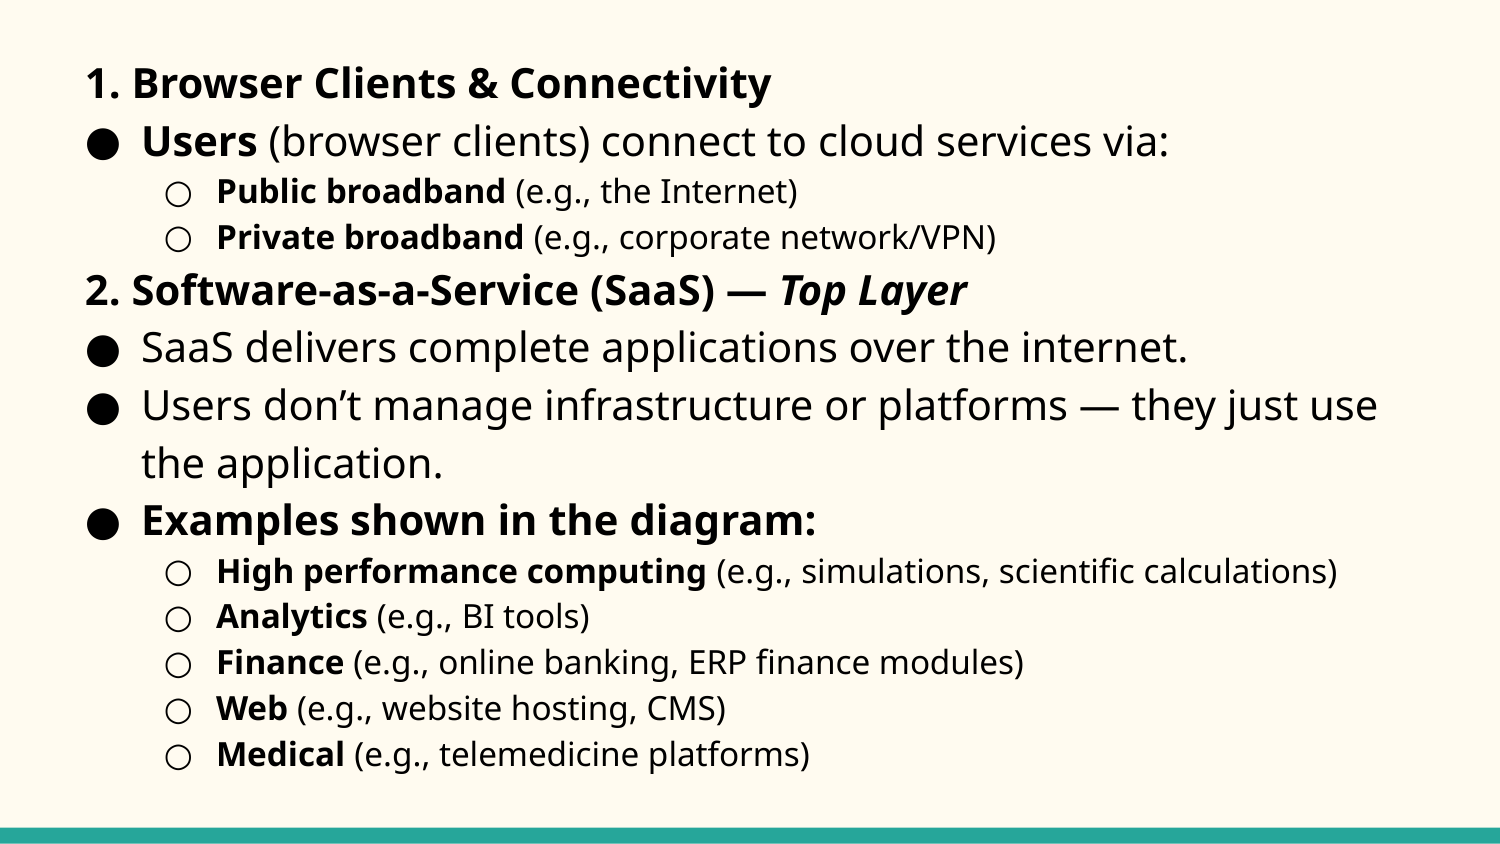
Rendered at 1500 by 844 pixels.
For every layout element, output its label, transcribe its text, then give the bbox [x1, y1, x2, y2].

list 1. Browser Clients & Connectivity Users (browser clients) connect to cloud services via: Public broadband (e.g., the Internet) Private broadband (e.g., corporate network/VPN) 2. Software-as-a-Service (SaaS) — Top Layer SaaS delivers complete applications over the internet. Users don’t manage infrastructure or platforms — they just use the application. Examples shown in the diagram: High performance computing (e.g., simulations, scientific calculations) Analytics (e.g., BI tools) Finance (e.g., online banking, ERP finance modules) Web (e.g., website hosting, CMS) Medical (e.g., telemedicine platforms) [51, 34, 1449, 827]
